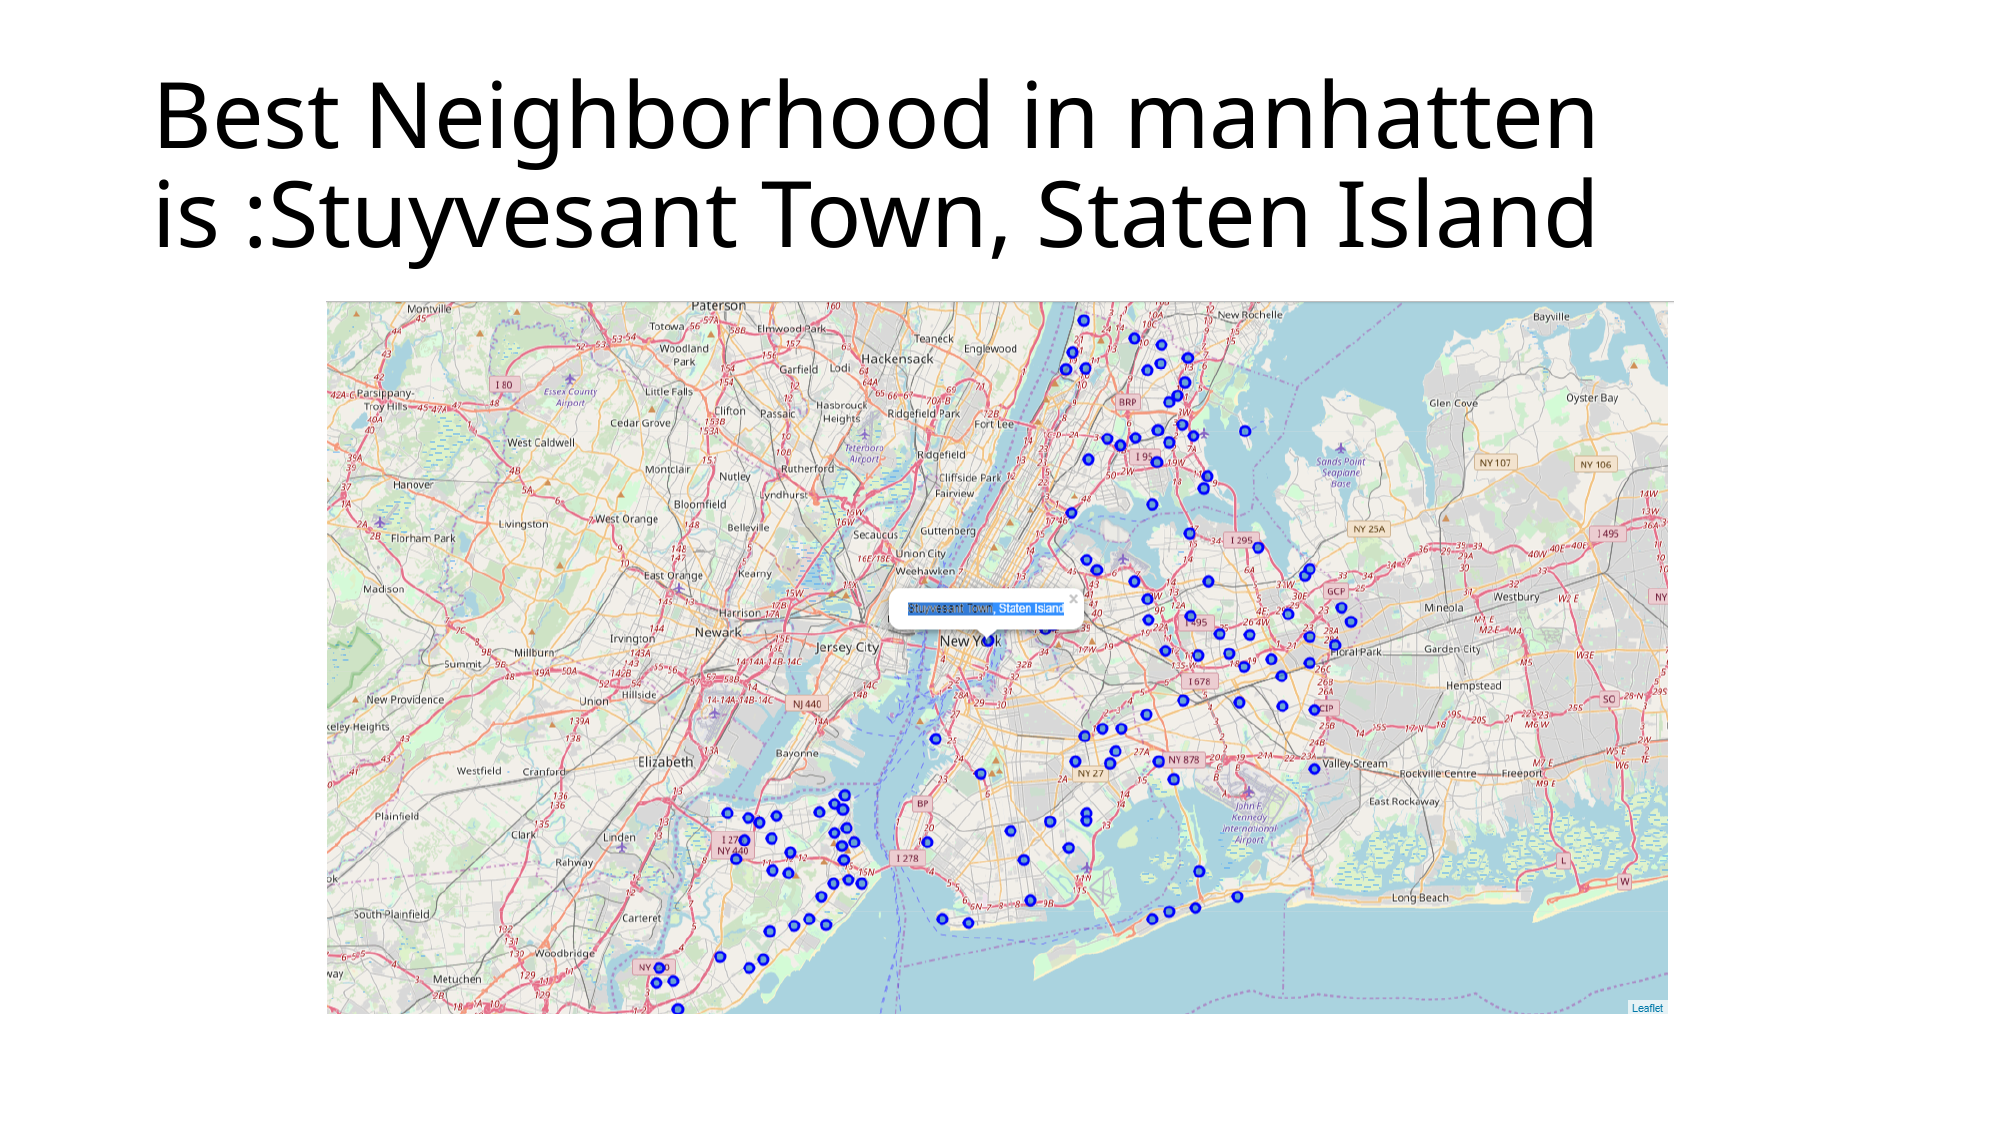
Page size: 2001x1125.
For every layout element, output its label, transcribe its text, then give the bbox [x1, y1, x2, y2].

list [326, 299, 1674, 1014]
title Best Neighborhood in manhatten is :Stuyvesant Town, Staten Island [137, 59, 1863, 278]
